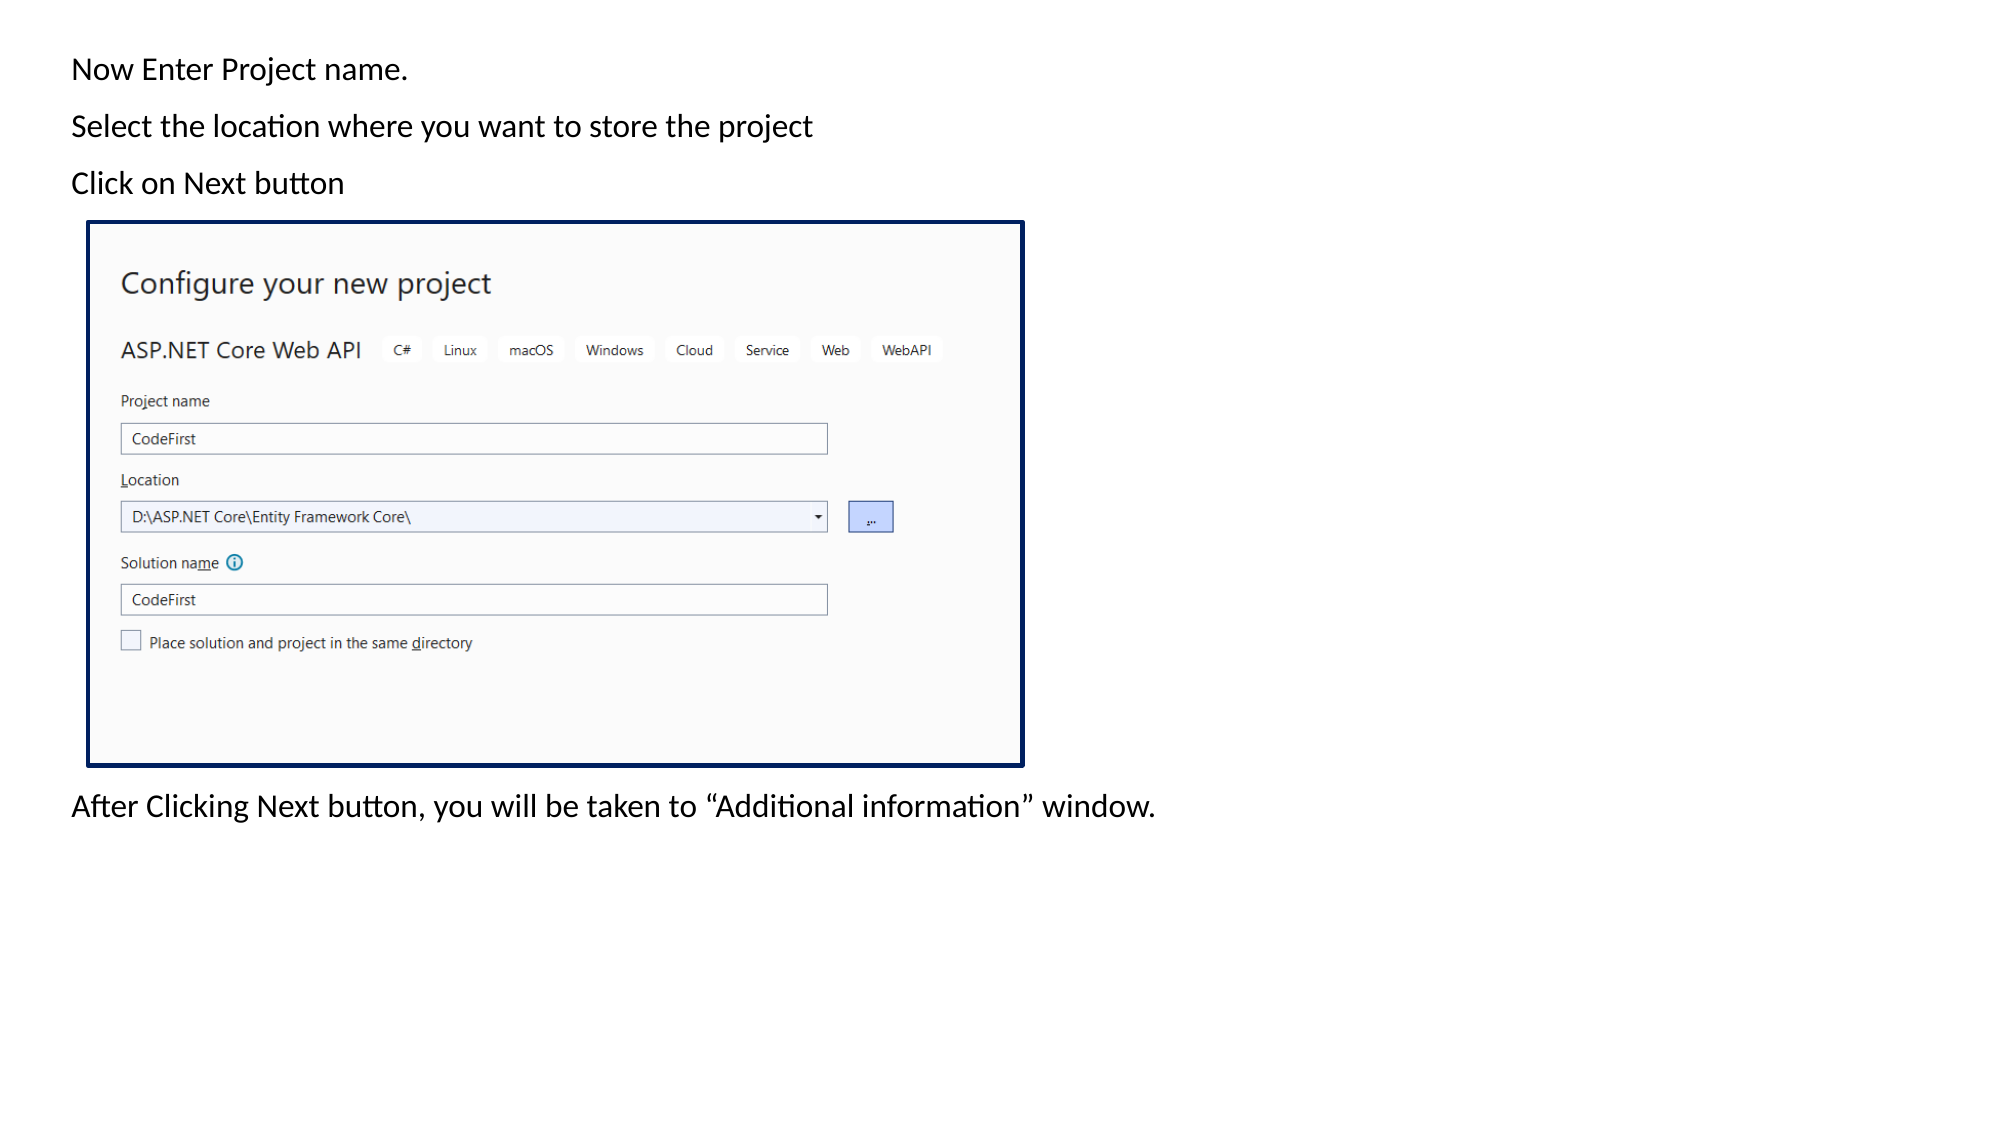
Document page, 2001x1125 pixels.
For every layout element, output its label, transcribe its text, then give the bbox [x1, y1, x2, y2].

picture [90, 224, 1020, 763]
subtitle Now Enter Project name. Select the location where you want to store the project Click on Next button After Clicking Next button, you will be taken to “Additional information” window. [56, 44, 1945, 1047]
